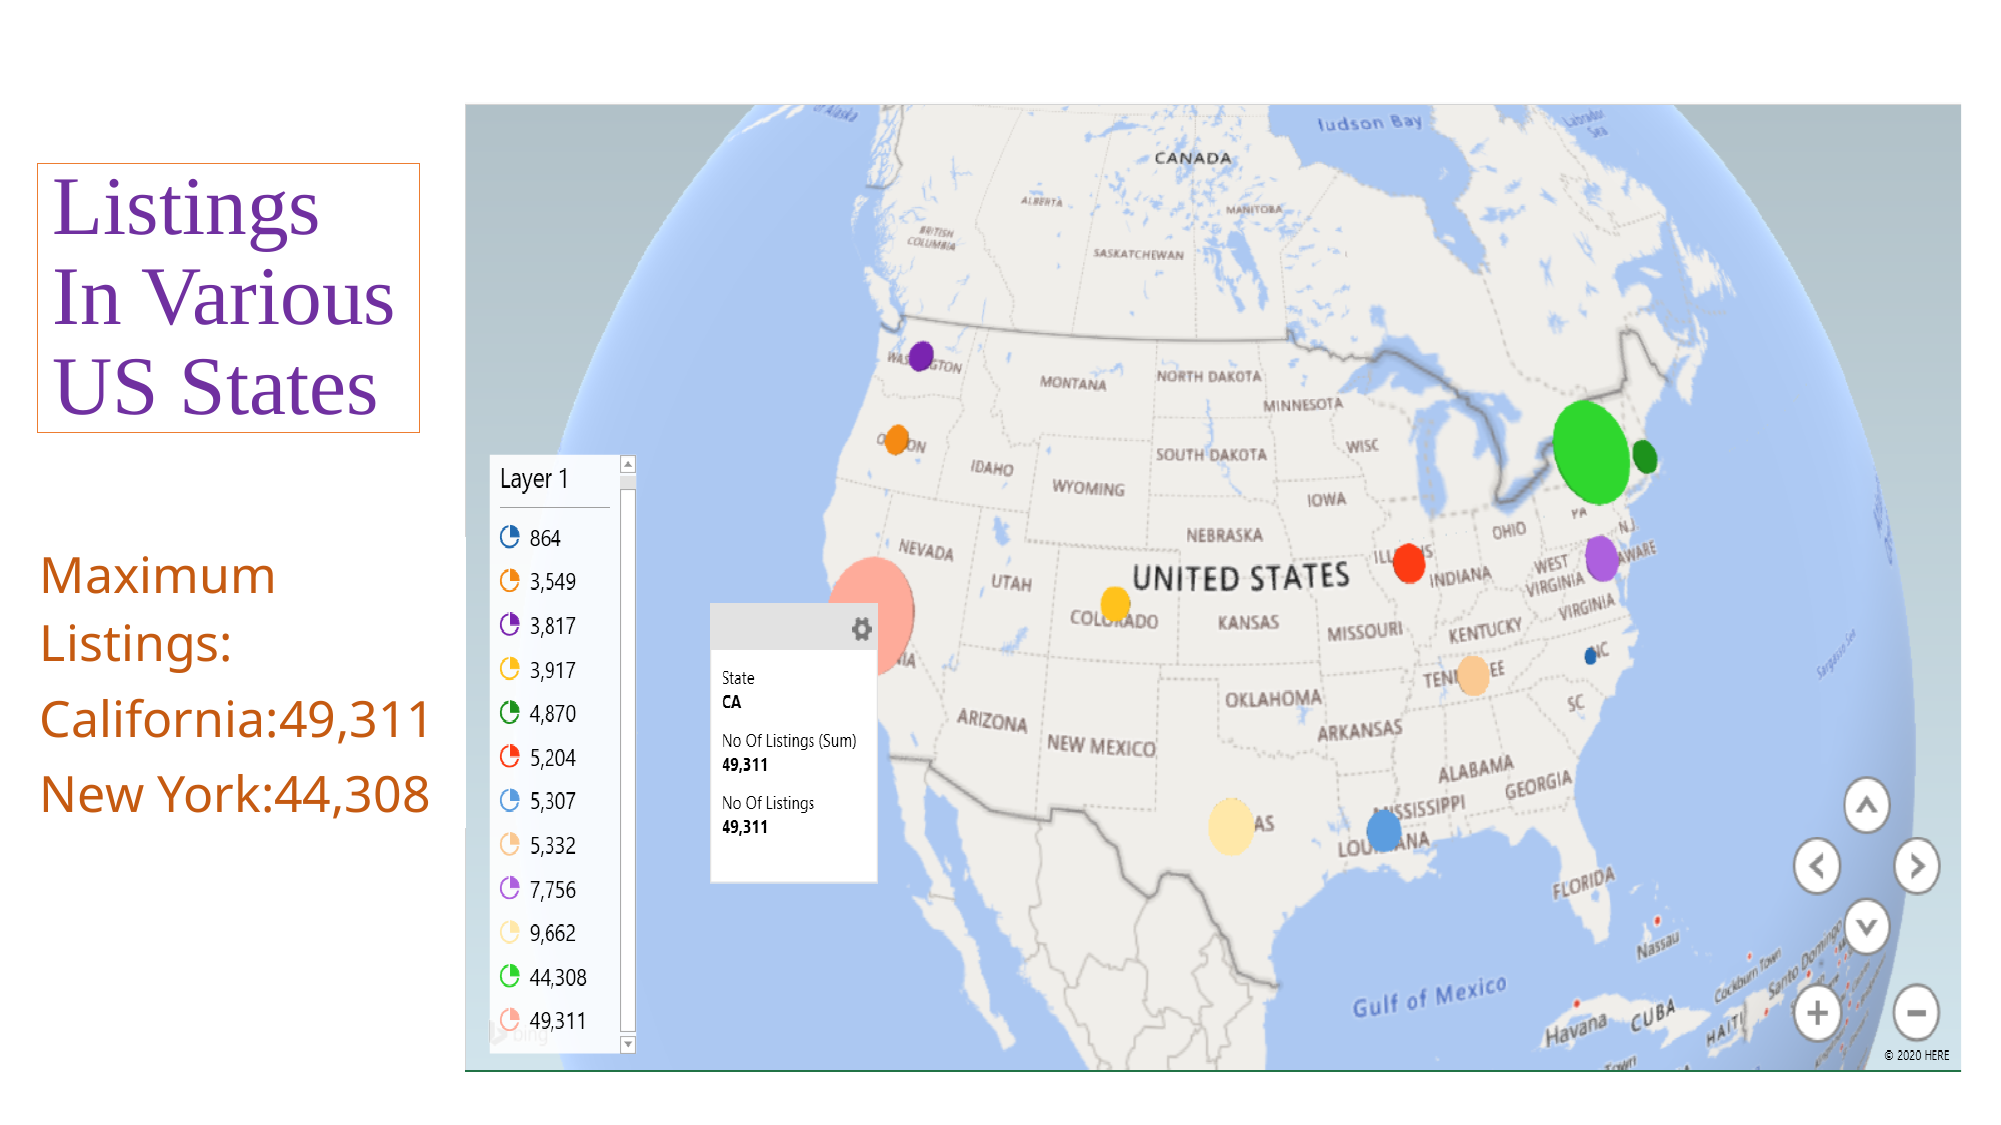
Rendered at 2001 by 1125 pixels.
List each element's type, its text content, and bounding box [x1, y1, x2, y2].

table_header Maximum Listings: [39, 539, 464, 676]
table_cell California:49,311 [39, 677, 464, 751]
table_cell New York:44,308 [39, 753, 464, 826]
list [465, 102, 1962, 1072]
title Listings In Various US States [37, 163, 420, 433]
